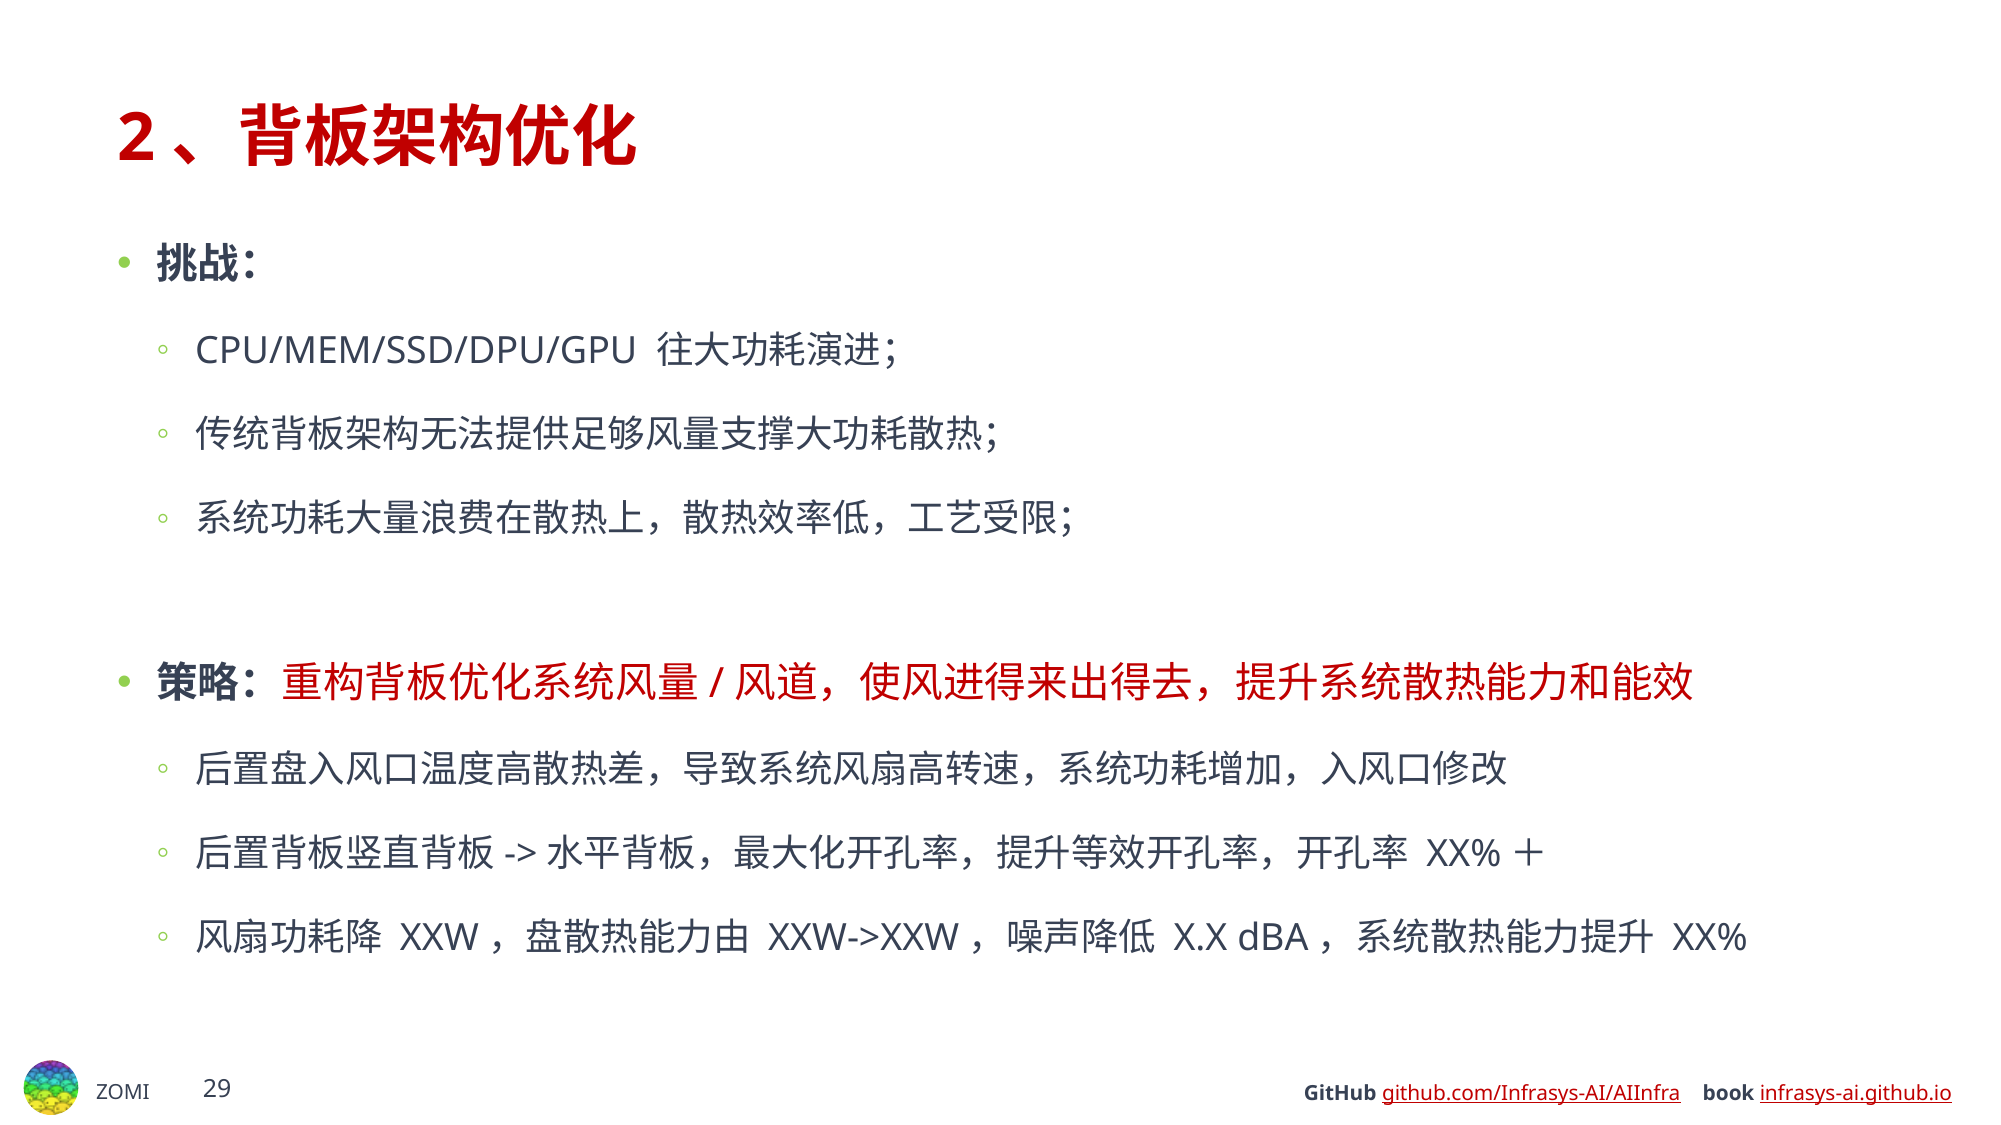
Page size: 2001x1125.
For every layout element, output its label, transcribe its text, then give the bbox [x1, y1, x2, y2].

title 2、背板架构优化 [102, 85, 1901, 183]
list 挑战： CPU/MEM/SSD/DPU/GPU 往大功耗演进； 传统背板架构无法提供足够风量支撑大功耗散热； 系统功耗大量浪费在散热上，散热效率低，工艺受限； 策略：重构背板优化系统风量/风道，使风进得来出得去，提升系统散热能力和能效 后置盘入风口温度高散热差，导致系统风扇高转速，系统功耗增加，入风口修改 后置背板竖直背板->水平背板，最大化开孔率，提升等效开孔率，开孔率 XX%＋ 风扇功耗降 XXW，盘散热能力由 XXW->XXW，噪声降低 X.X dBA，系统散热能力提升 XX% [102, 204, 1901, 1043]
picture [23, 1060, 79, 1115]
